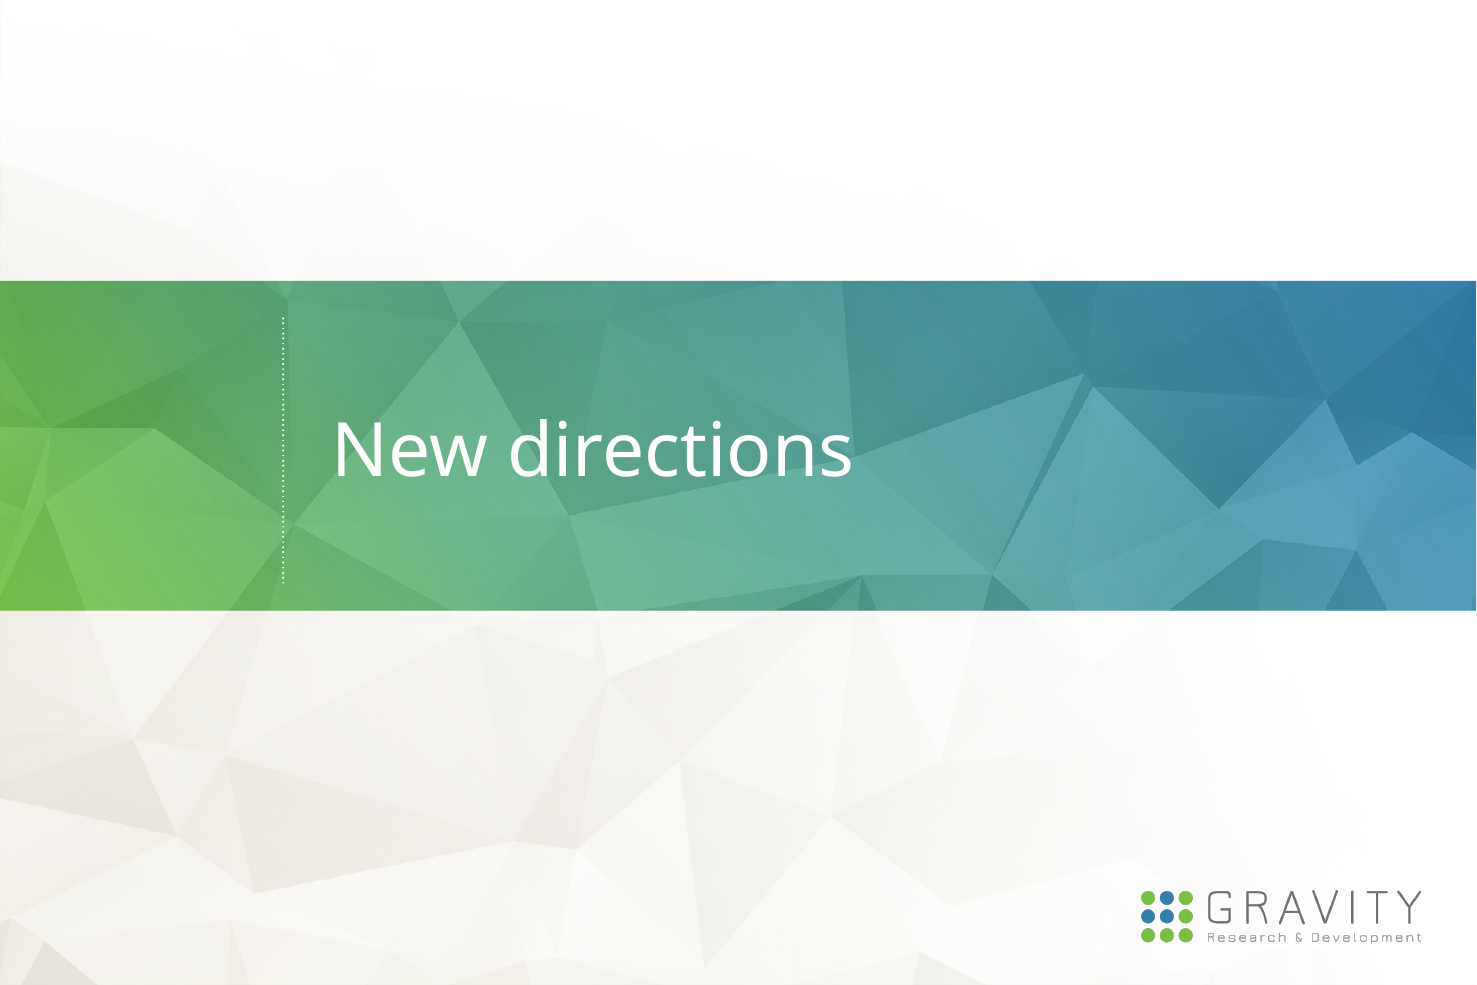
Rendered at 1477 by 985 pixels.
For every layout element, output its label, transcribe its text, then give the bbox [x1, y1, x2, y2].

title New directions [316, 372, 1445, 531]
picture [0, 0, 1477, 985]
